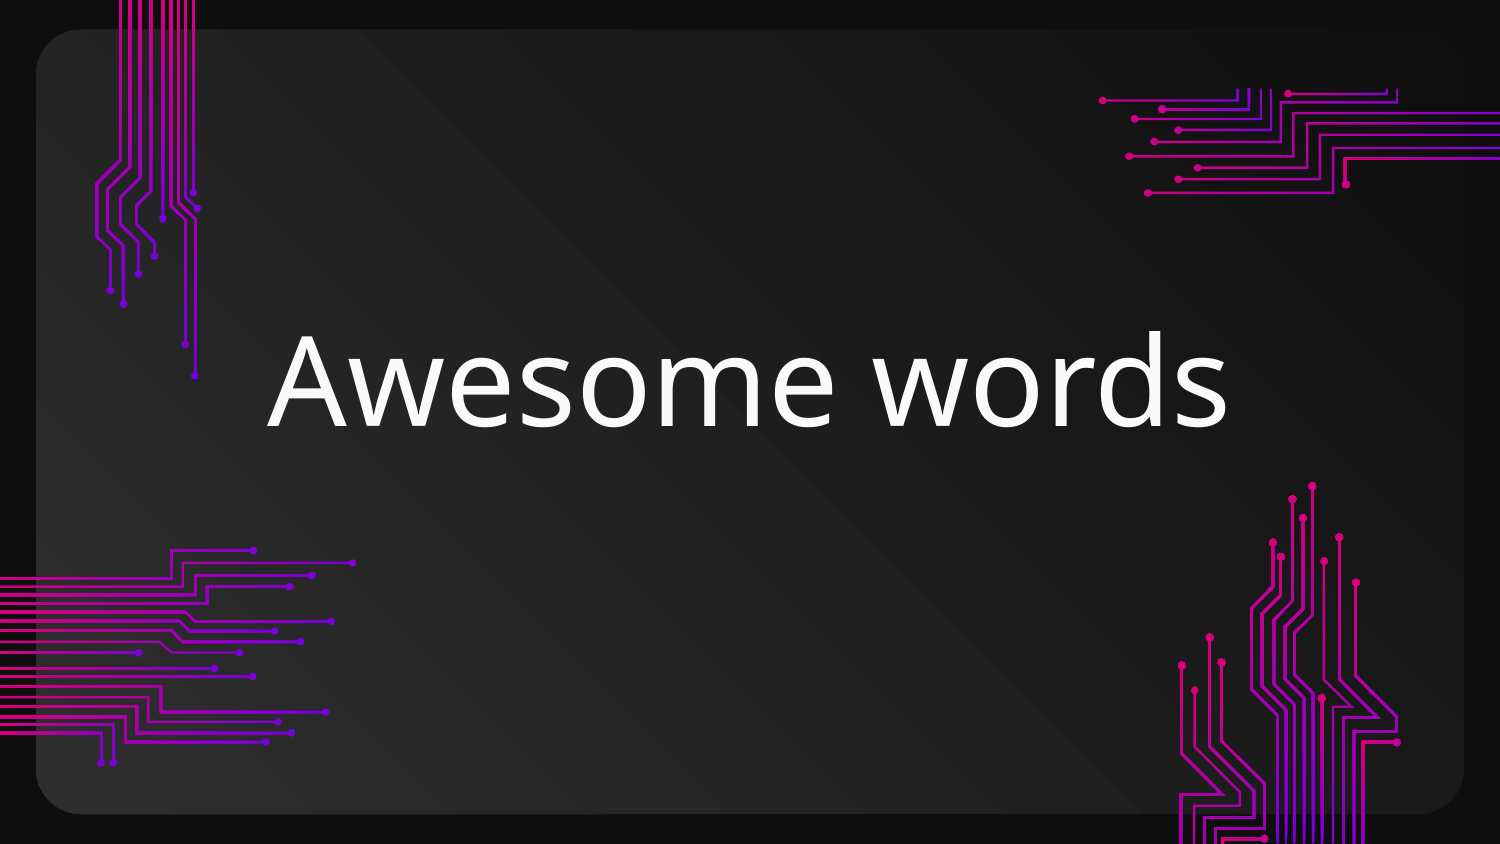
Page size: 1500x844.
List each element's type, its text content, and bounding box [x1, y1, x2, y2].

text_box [95, 0, 202, 380]
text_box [0, 546, 357, 768]
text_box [1177, 481, 1401, 844]
title Awesome words [249, 287, 1251, 495]
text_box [1245, 0, 1354, 344]
